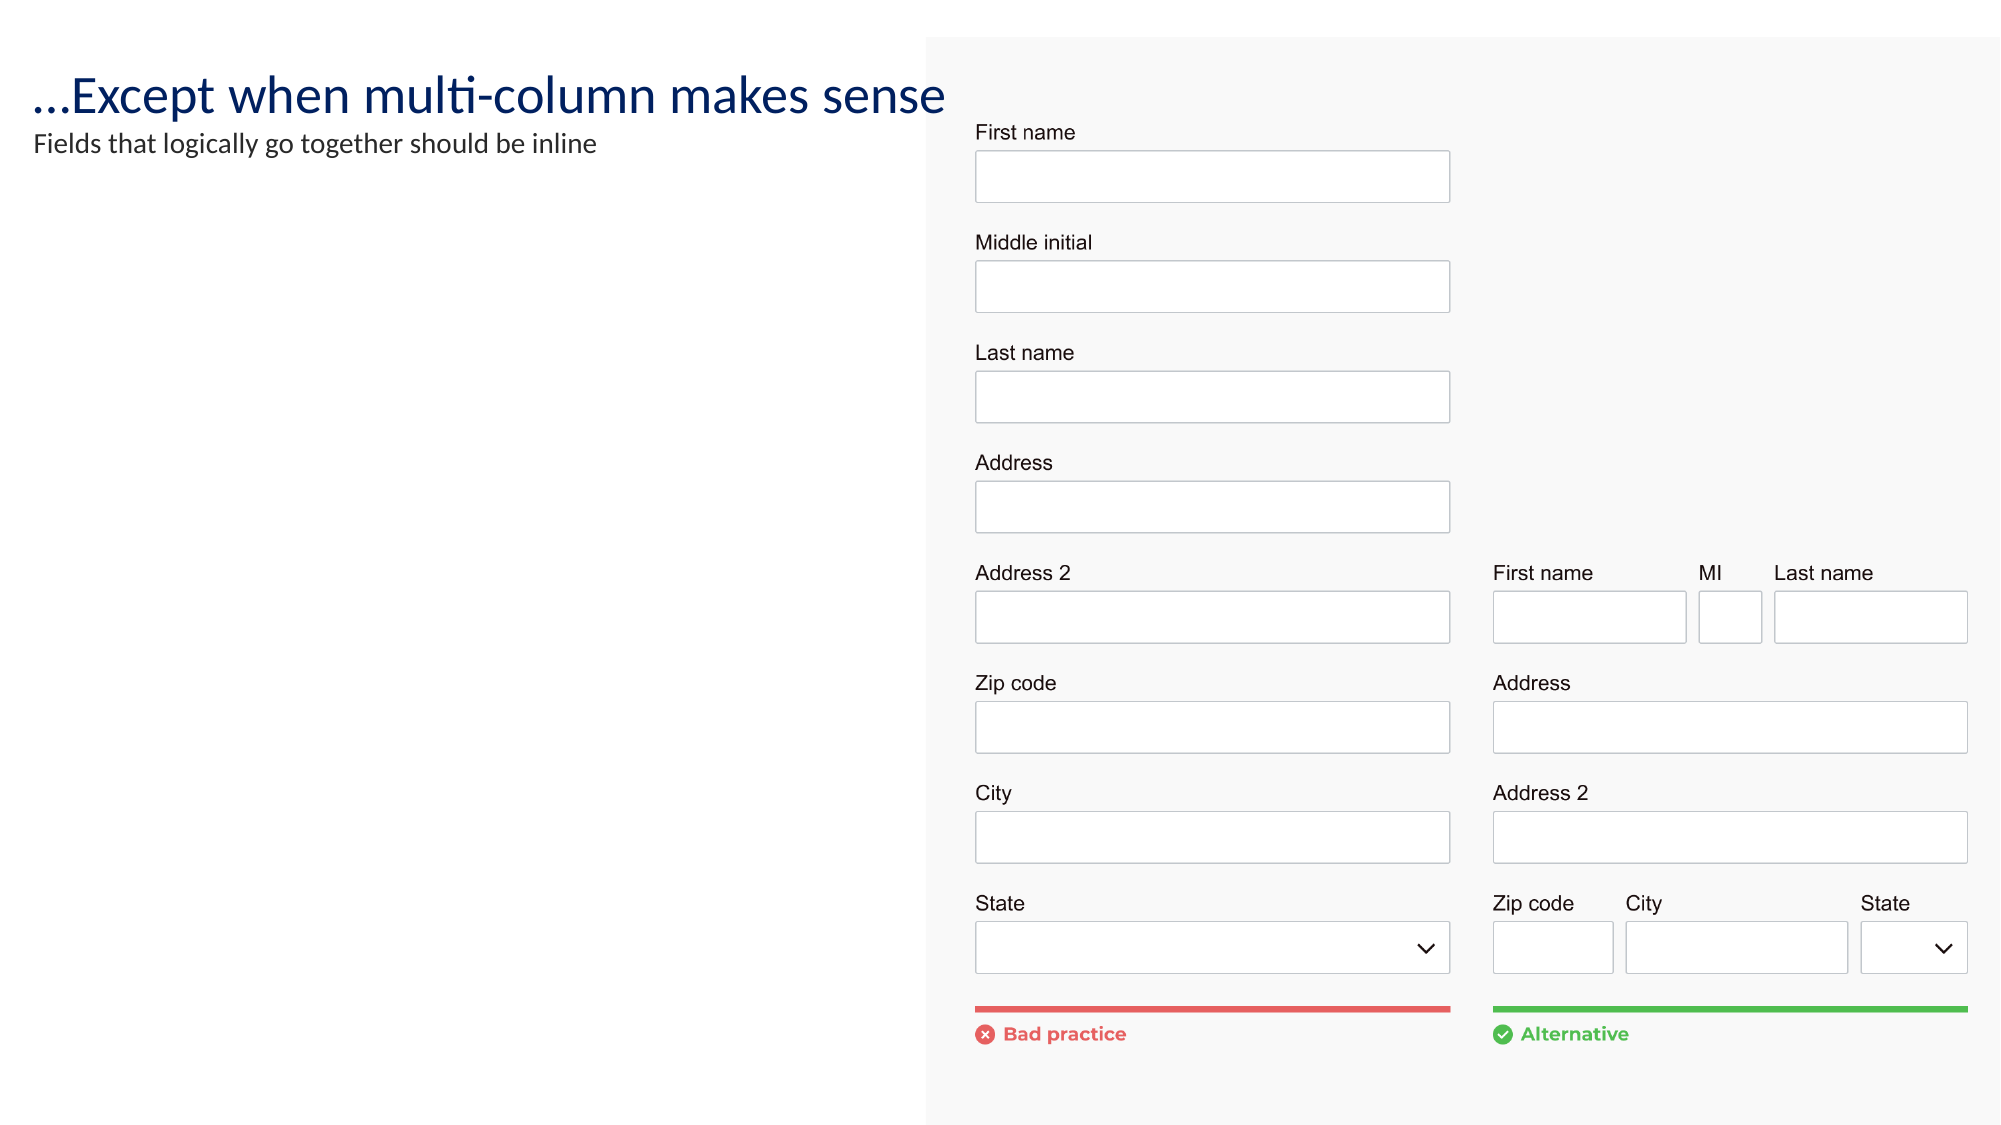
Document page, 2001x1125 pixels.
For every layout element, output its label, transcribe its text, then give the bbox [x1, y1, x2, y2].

text_box …Except when multi-column makes sense Fields that logically go together should be inline [18, 51, 925, 212]
picture [925, 37, 2000, 1125]
